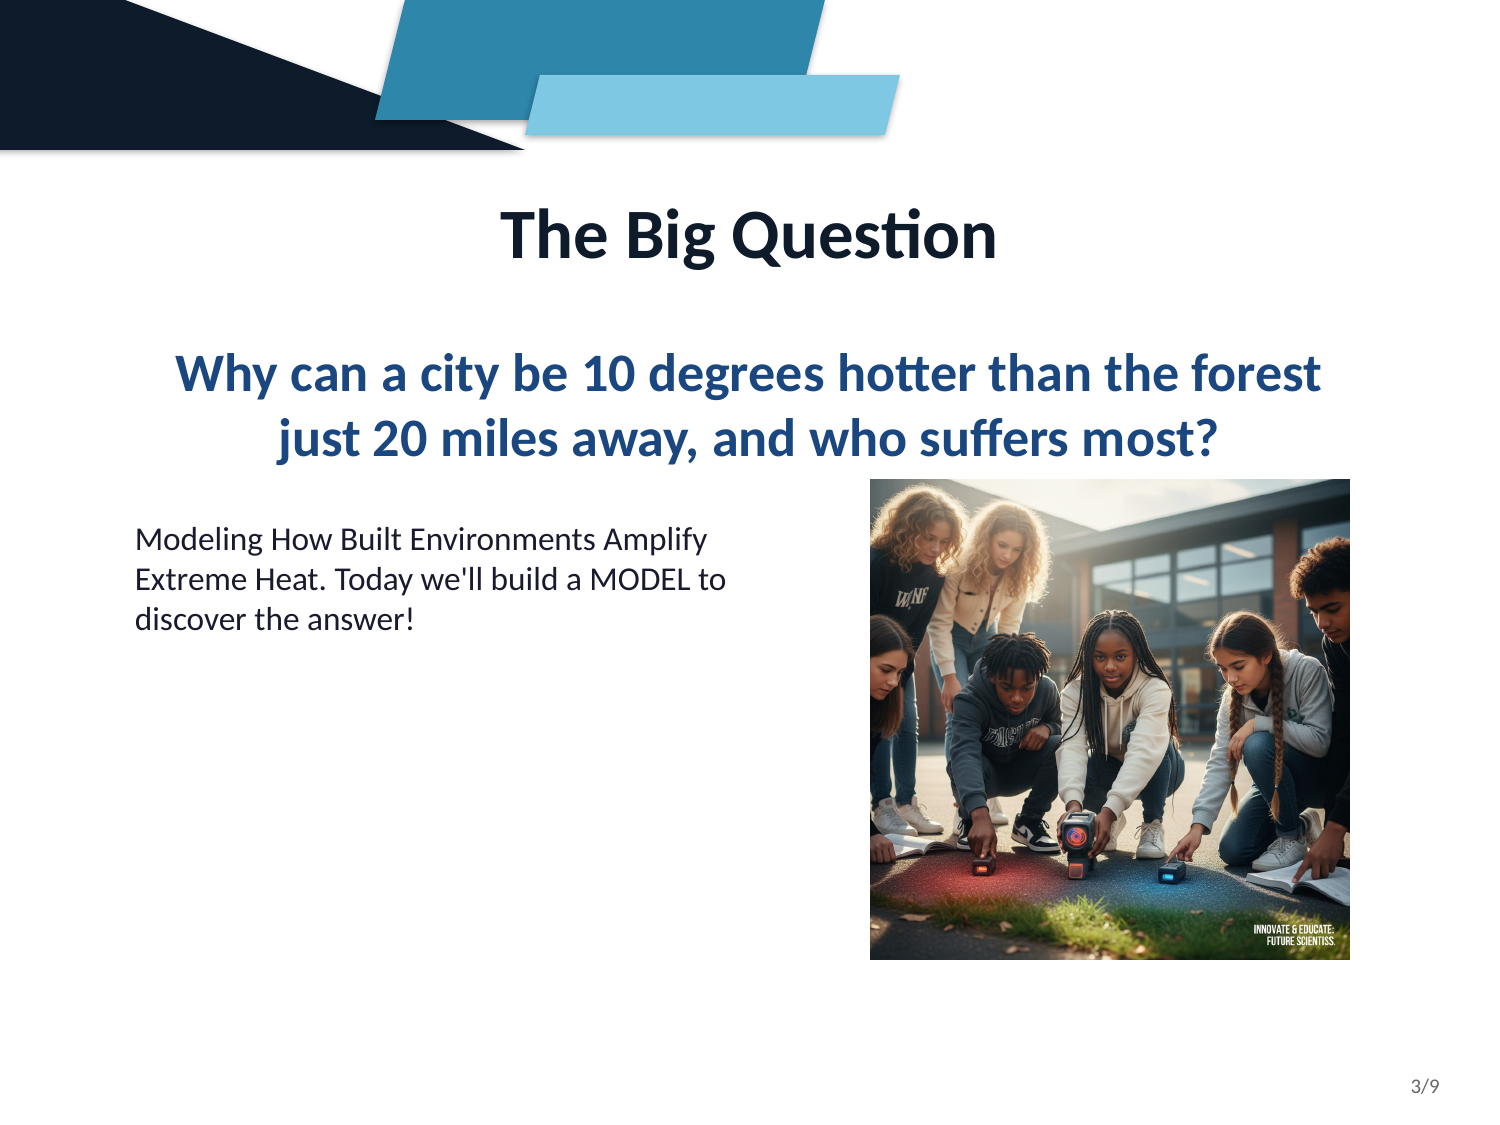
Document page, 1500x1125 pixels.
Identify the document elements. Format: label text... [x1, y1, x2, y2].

picture [869, 479, 1351, 961]
text_box 3/9 [1395, 1065, 1455, 1105]
text_box [374, 0, 826, 121]
text_box [0, 0, 526, 151]
text_box The Big Question [485, 179, 1014, 280]
text_box [524, 74, 901, 136]
text_box Modeling How Built Environments Amplify Extreme Heat. Today we'll build a MODEL to discover the answer! [119, 509, 795, 645]
text_box Why can a city be 10 degrees hotter than the forest just 20 miles away, and who suffers most? [119, 329, 1380, 475]
